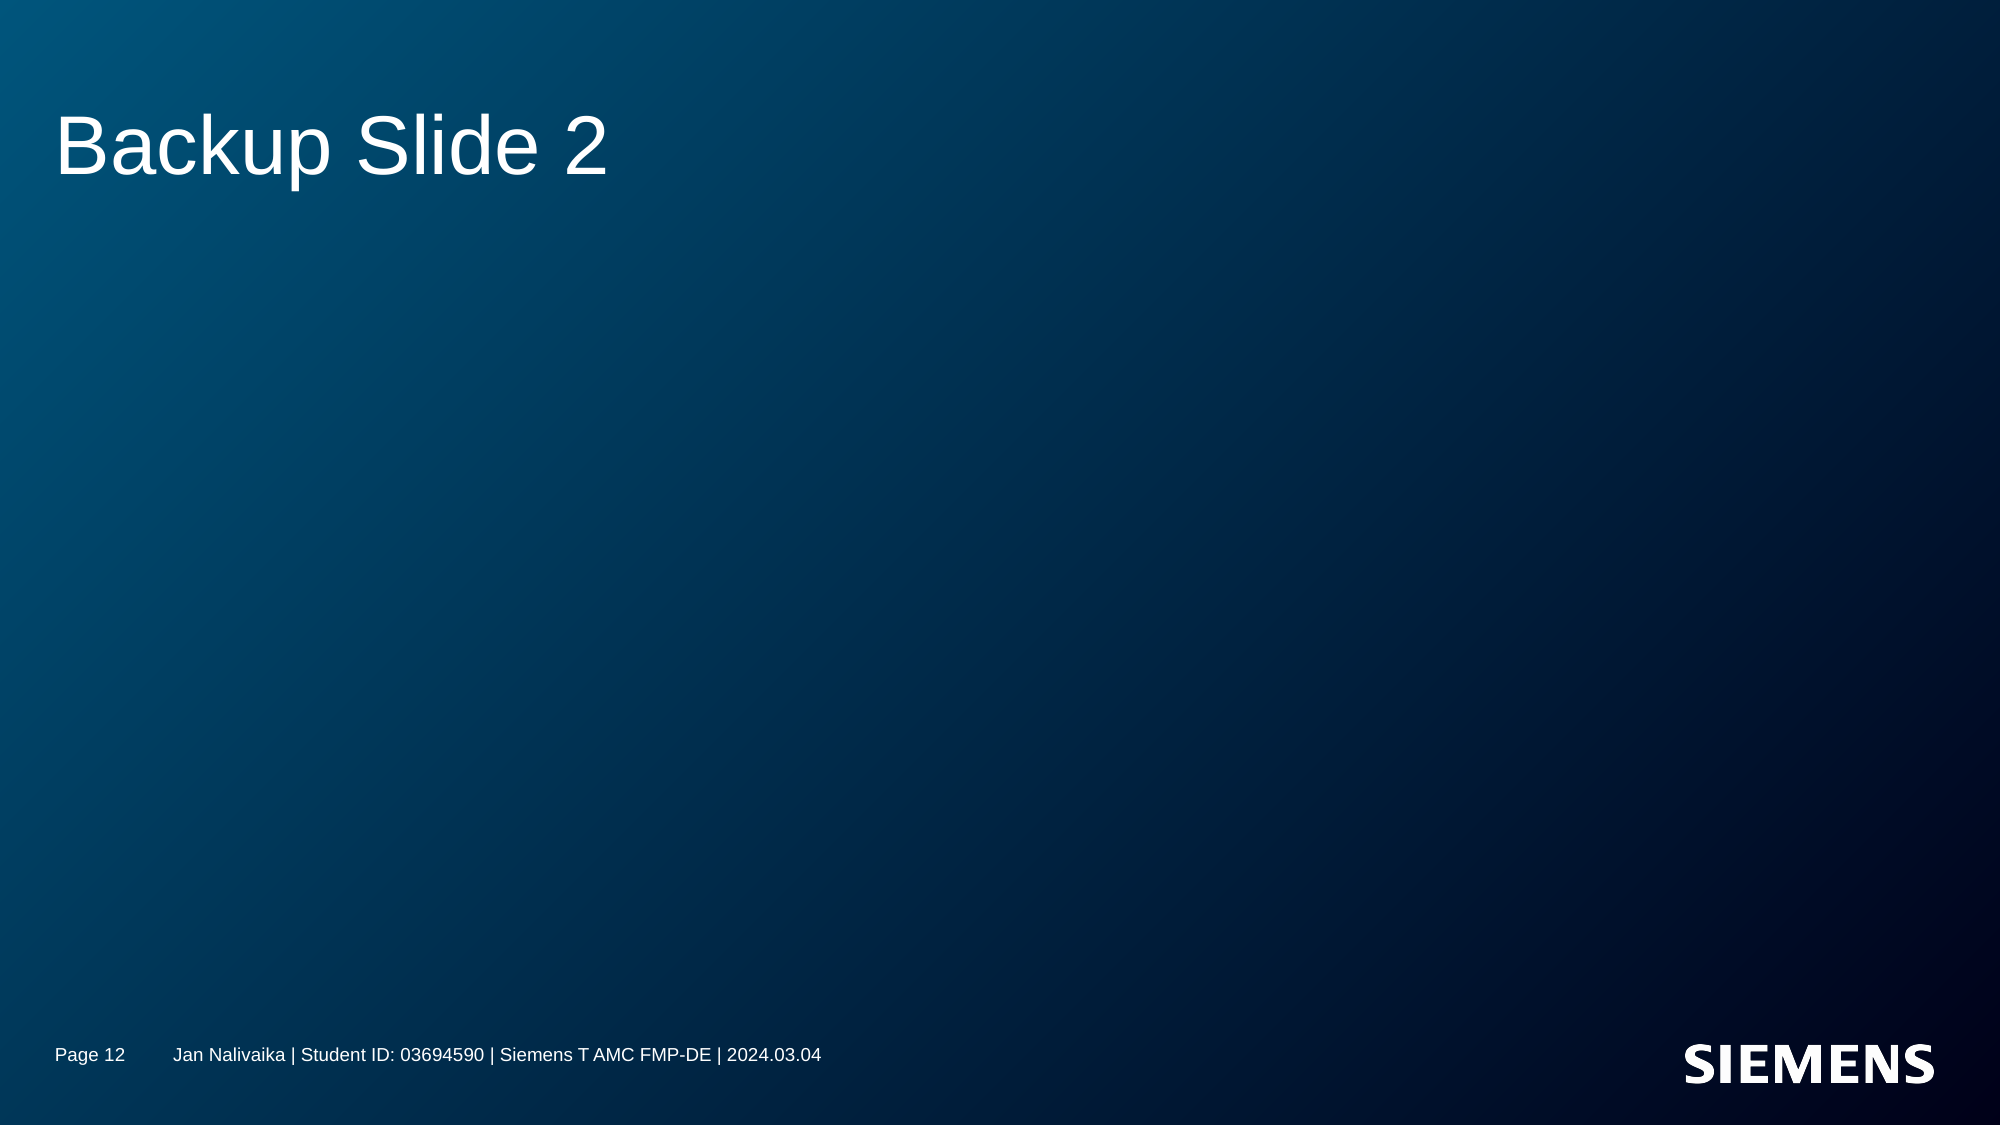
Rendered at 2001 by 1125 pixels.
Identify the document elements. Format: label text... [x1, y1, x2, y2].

text_box Page 12 [54, 1035, 150, 1083]
picture [1685, 1044, 1934, 1084]
text_box Jan Nalivaika | Student ID: 03694590 | Siemens T AMC FMP-DE | 2024.03.04 [173, 1035, 1685, 1083]
title Backup Slide 2 [55, 90, 1922, 191]
